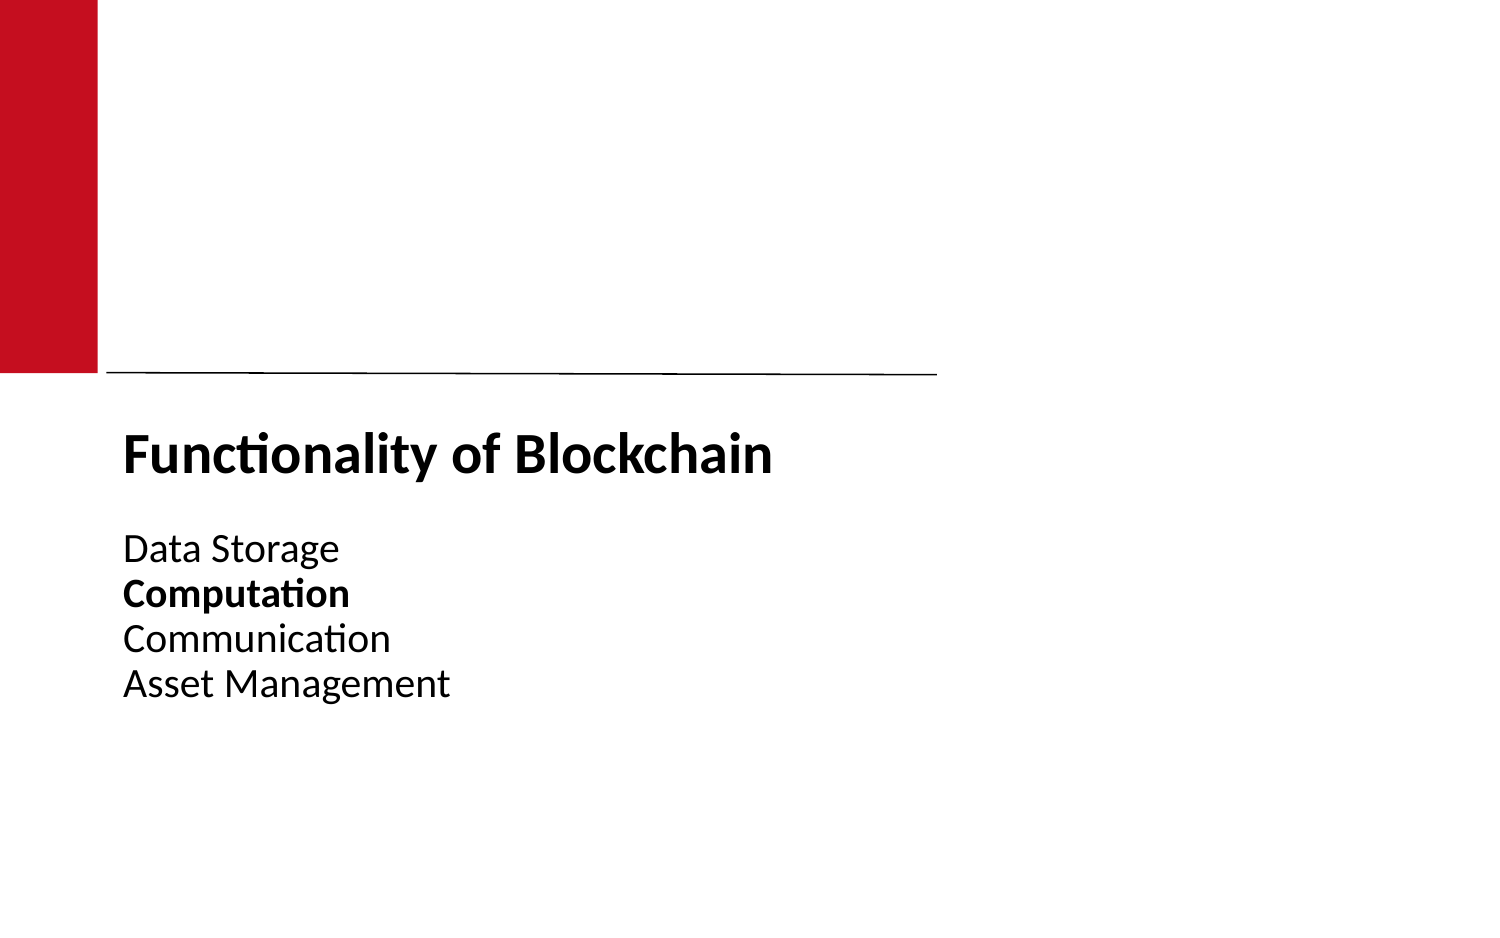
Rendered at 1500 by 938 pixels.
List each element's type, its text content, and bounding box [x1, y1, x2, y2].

title Functionality of Blockchain Data Storage Computation Communication Asset Management [108, 415, 937, 660]
